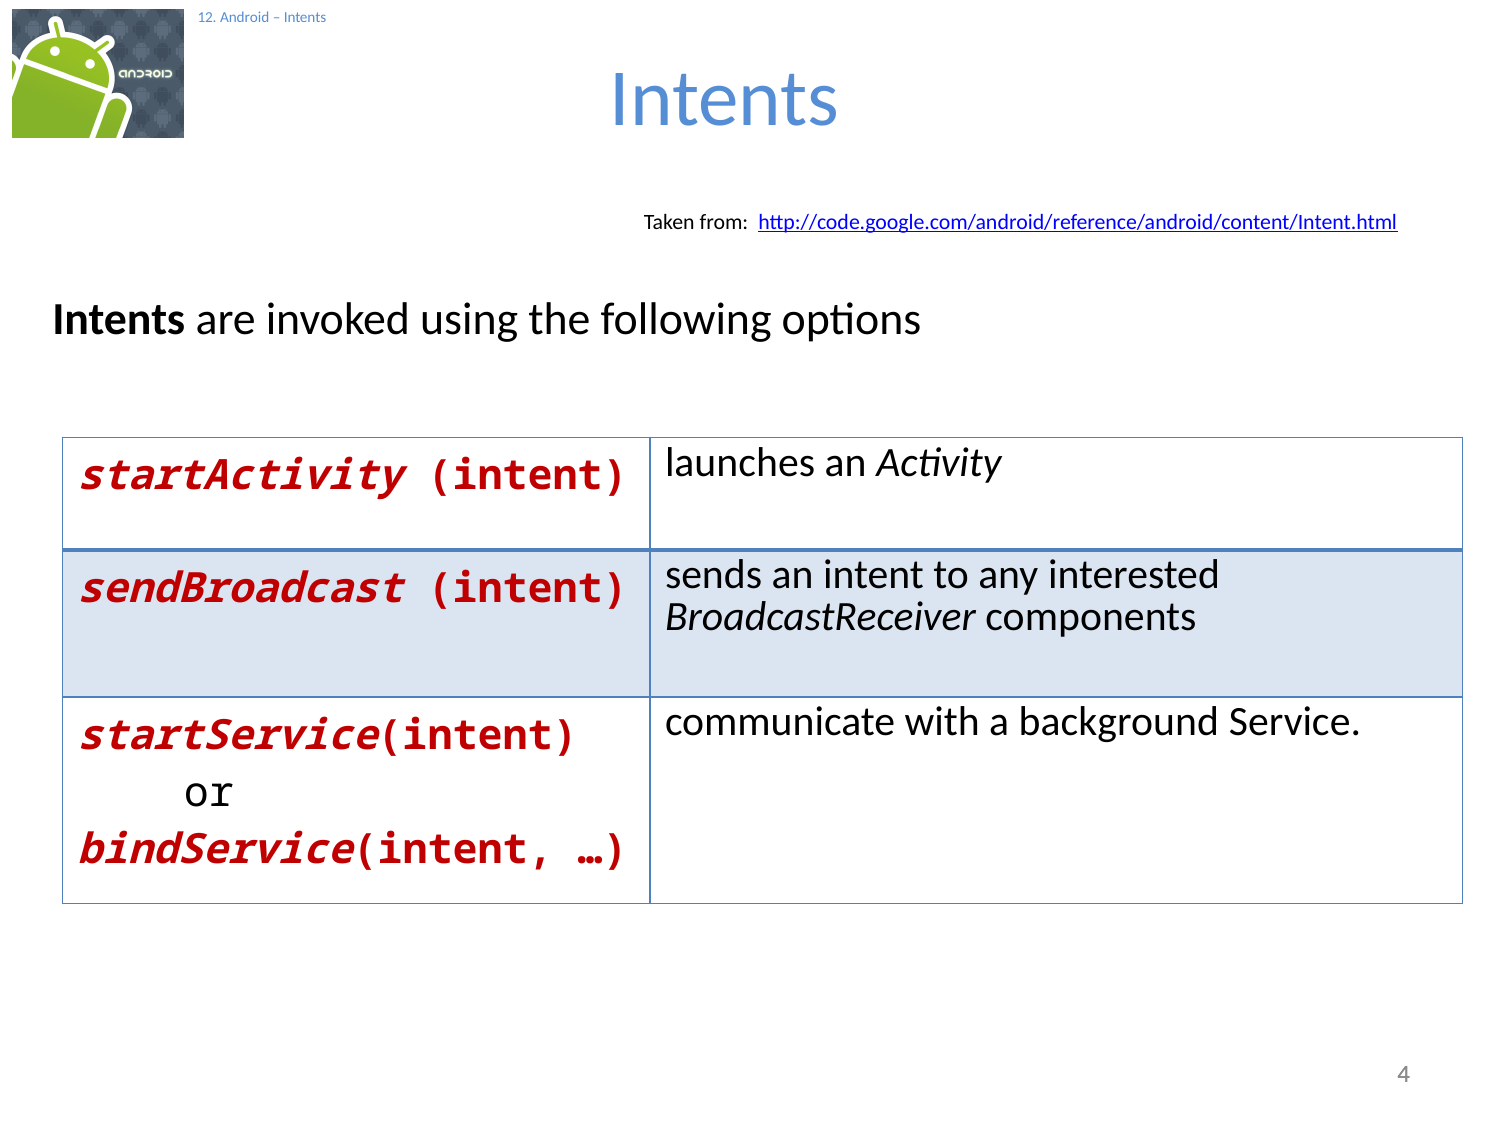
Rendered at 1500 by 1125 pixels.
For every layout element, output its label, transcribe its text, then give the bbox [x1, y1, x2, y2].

table_cell sends an intent to any interested BroadcastReceiver components [651, 552, 1462, 696]
table_cell communicate with a background Service. [651, 698, 1462, 903]
text_box 12. Android – Intents Intents [49, 7, 1400, 150]
picture [12, 9, 184, 138]
text_box Taken from: http://code.google.com/android/reference/android/content/Intent.html Intents are invoked using the following options [37, 199, 1413, 351]
table_cell sendBroadcast (intent) [63, 552, 649, 696]
table_header launches an Activity [651, 438, 1462, 548]
text_box 4 [1074, 1042, 1425, 1103]
table_cell startService(intent) or bindService(intent, …) [63, 698, 649, 903]
table_header startActivity (intent) [63, 438, 649, 548]
